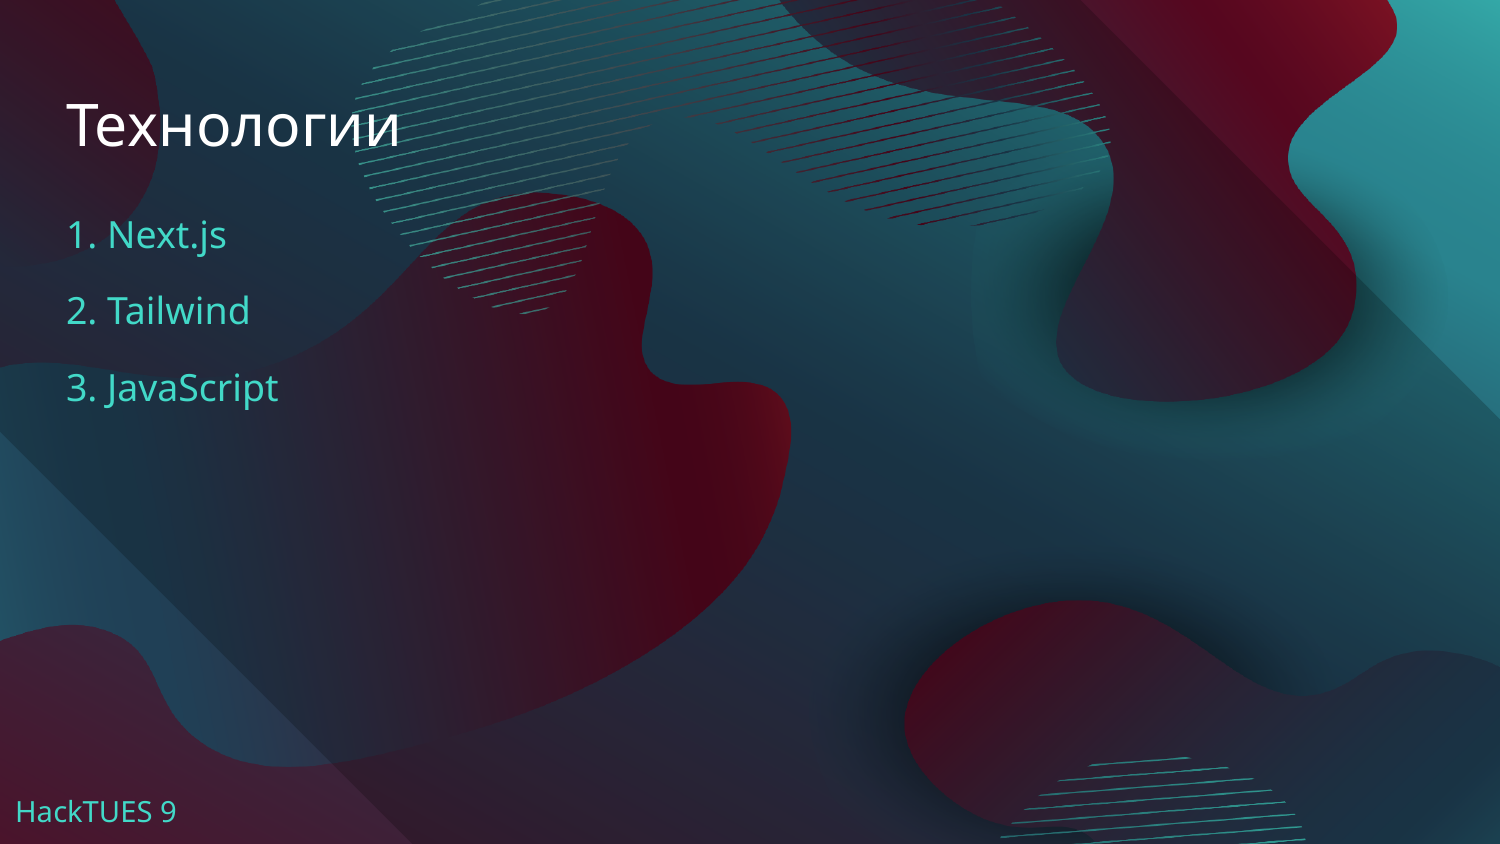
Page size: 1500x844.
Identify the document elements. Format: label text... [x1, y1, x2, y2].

list 1. Next.js 2. Tailwind 3. JavaScript [51, 189, 708, 750]
title Технологии [51, 72, 1449, 167]
picture [0, 0, 1500, 844]
